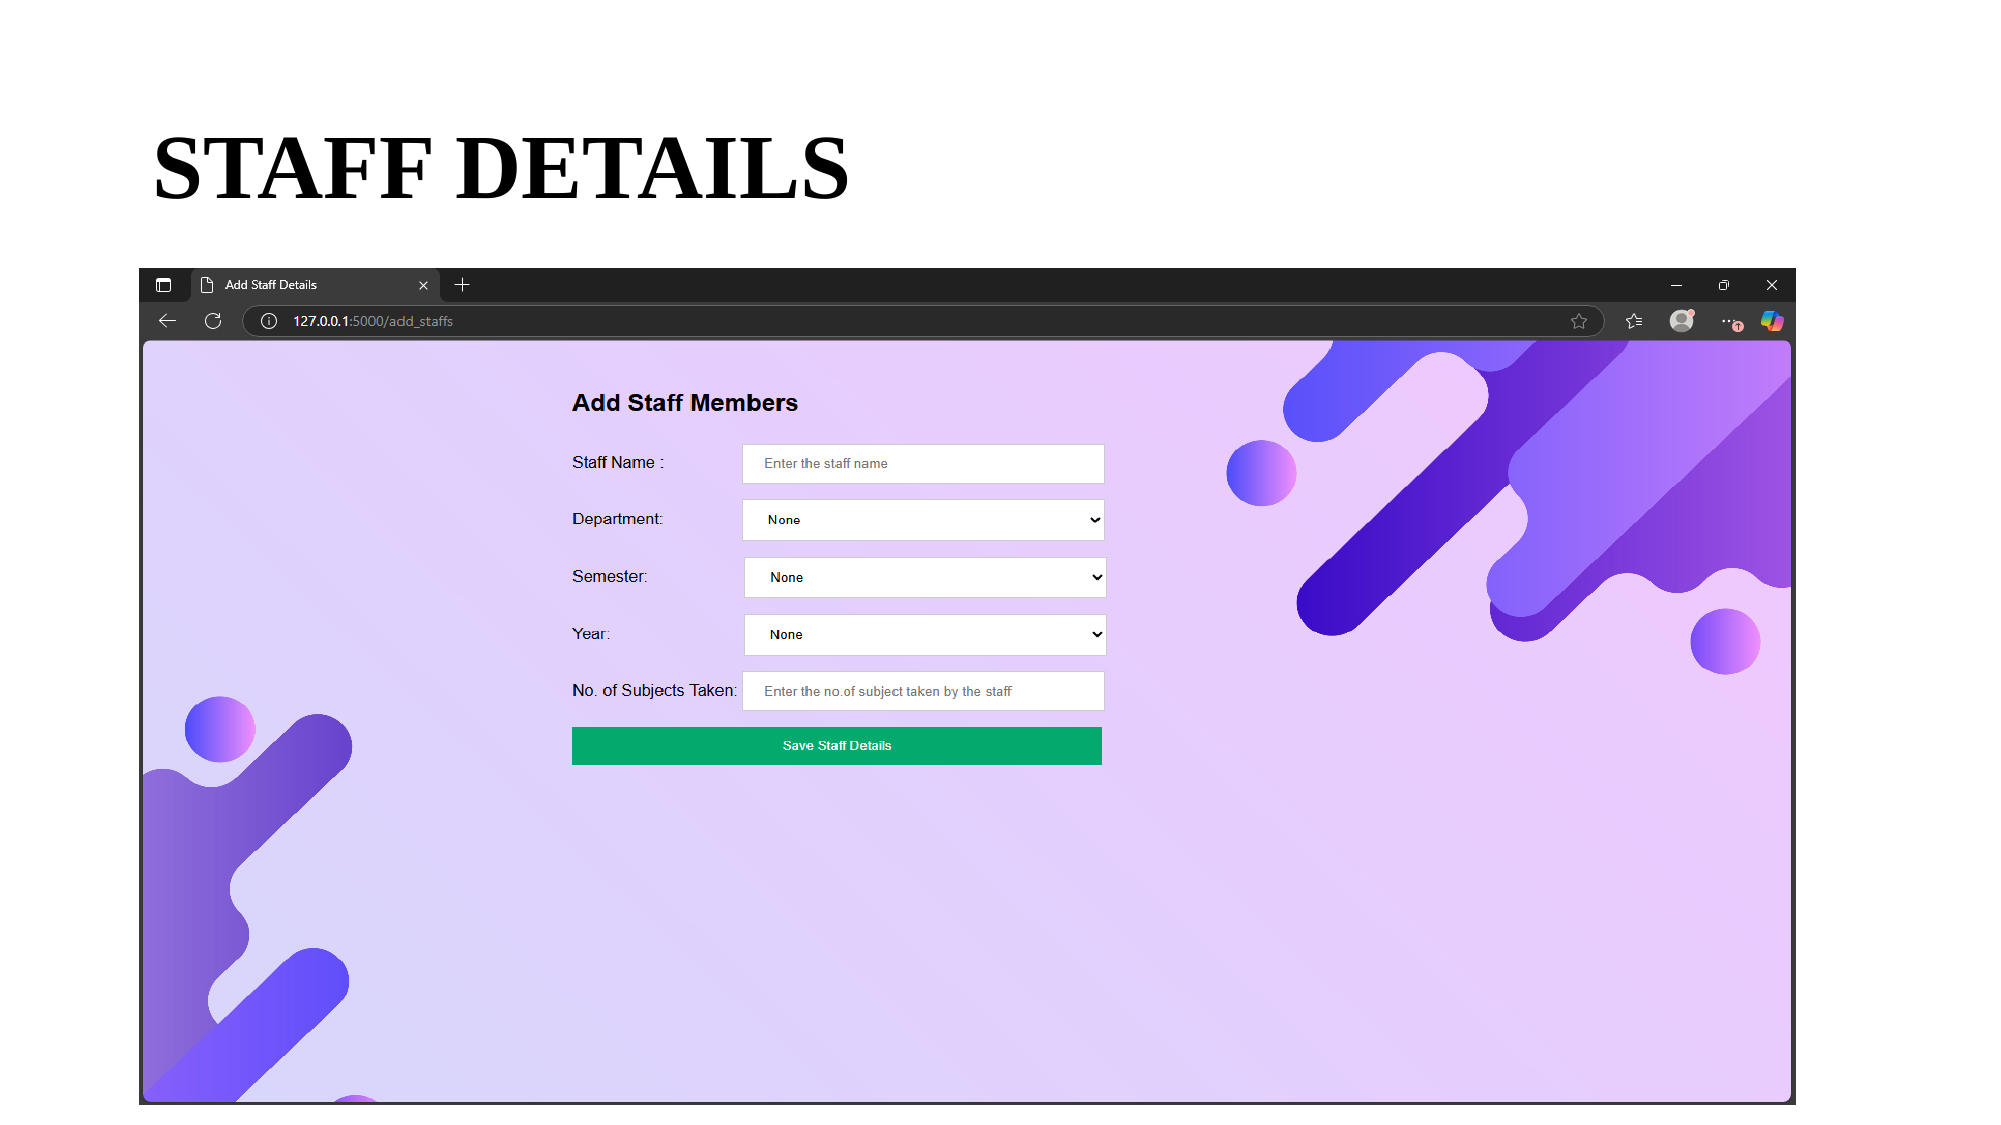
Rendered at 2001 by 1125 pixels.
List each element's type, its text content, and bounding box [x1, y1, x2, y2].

picture [138, 268, 1796, 1105]
title STAFF DETAILS [137, 59, 1863, 278]
